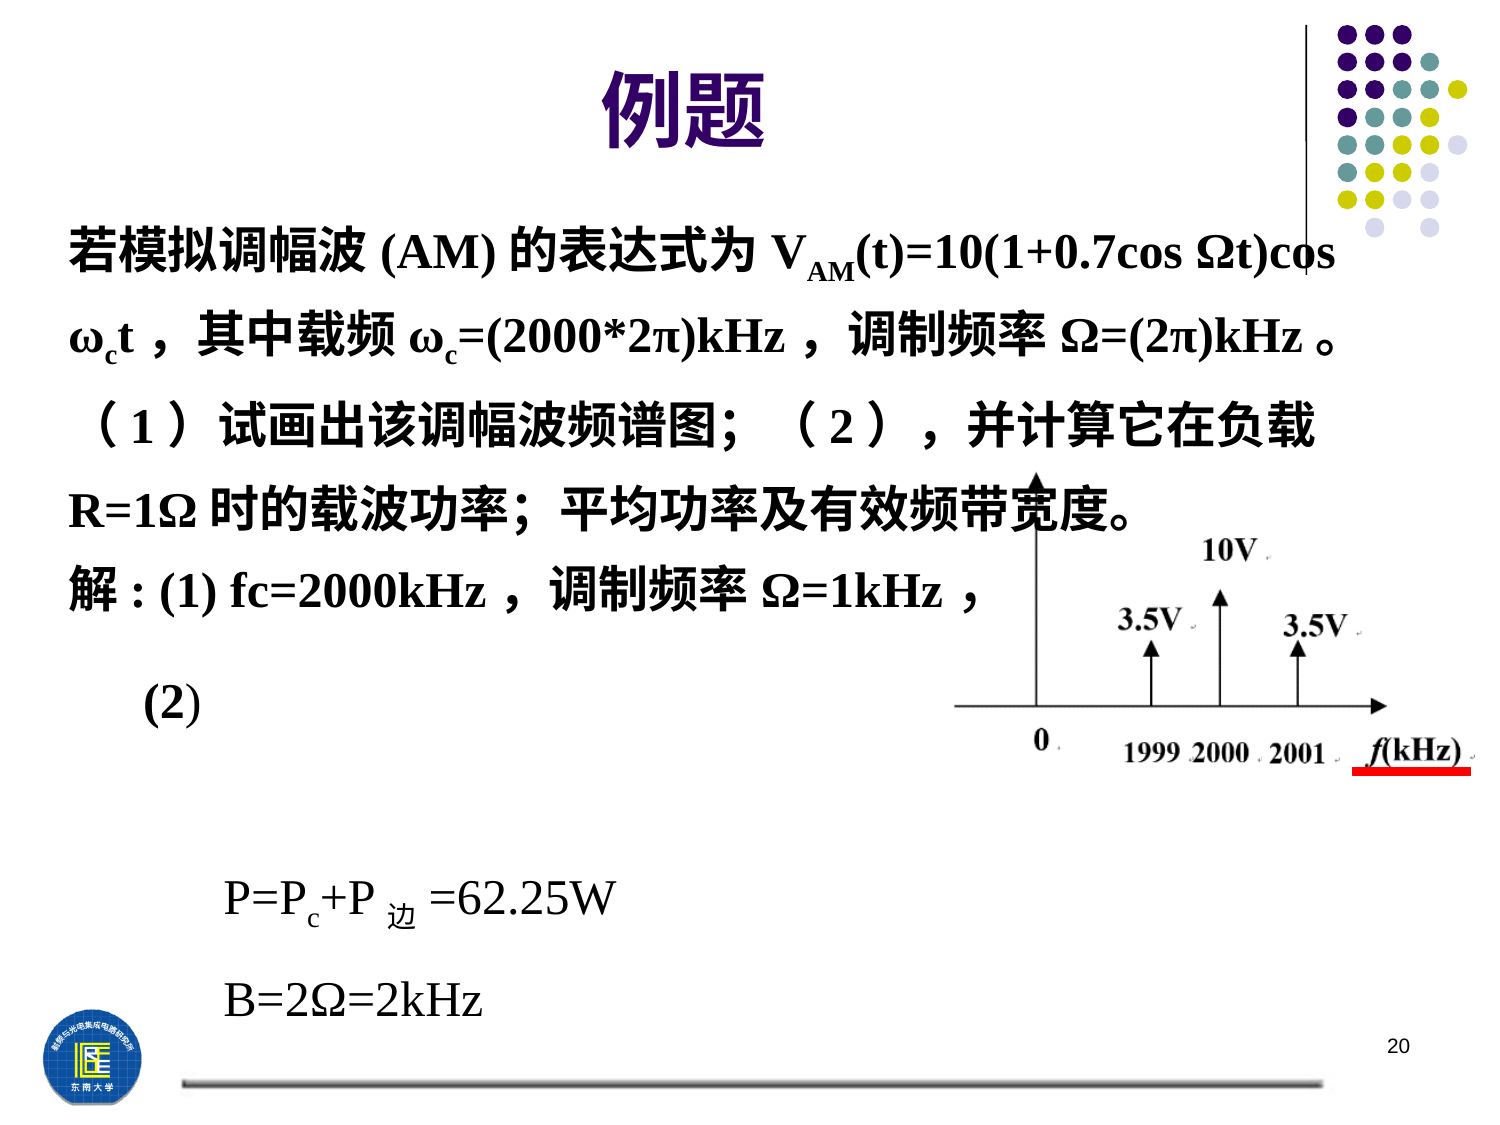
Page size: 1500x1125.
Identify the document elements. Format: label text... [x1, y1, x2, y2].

title 例题 [64, 0, 1303, 167]
slide_number 20 [1074, 1024, 1426, 1101]
picture [820, 432, 1500, 811]
picture [171, 1058, 1353, 1111]
picture [34, 999, 148, 1113]
